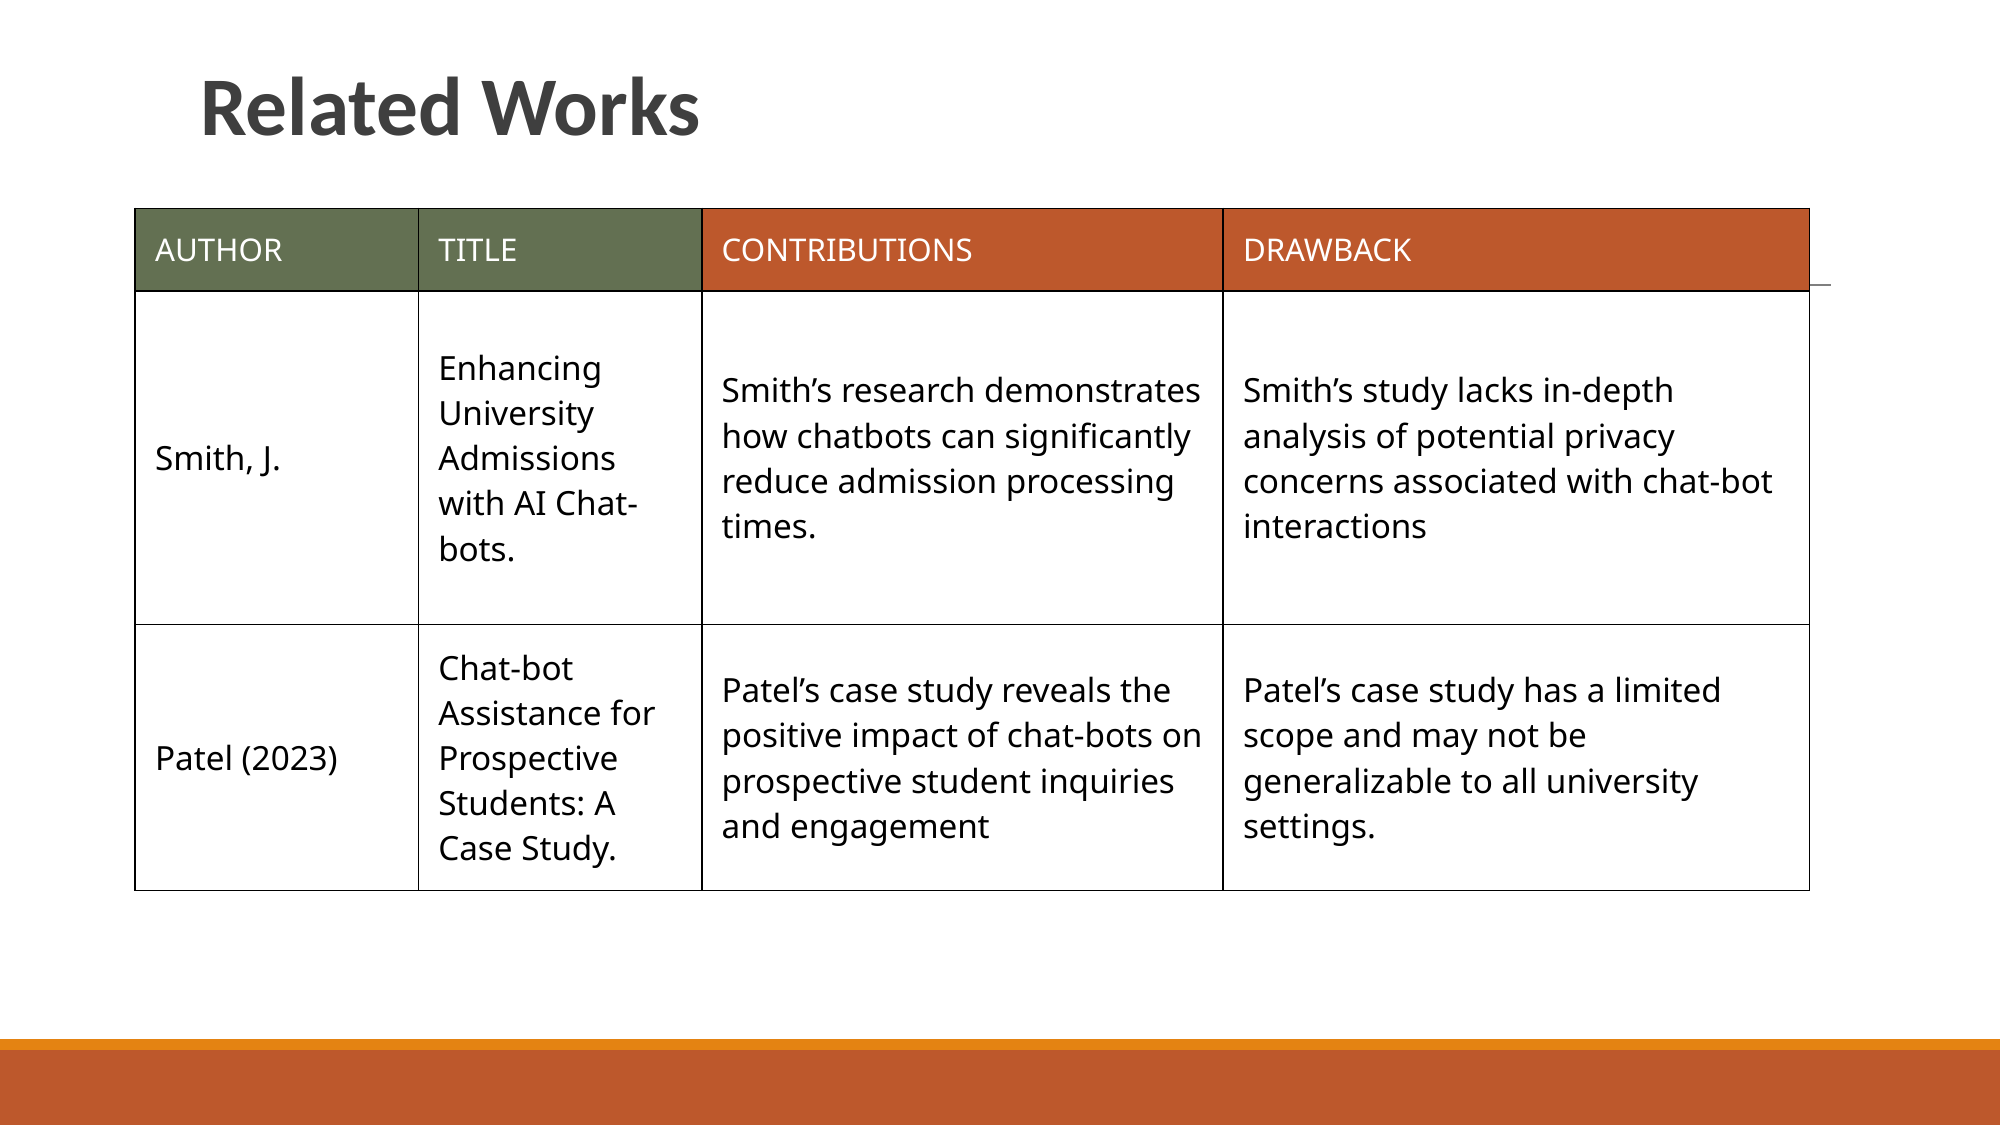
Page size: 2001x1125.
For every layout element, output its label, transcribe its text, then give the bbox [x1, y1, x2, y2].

table_cell Patel’s case study has a limited scope and may not be generalizable to all university settings. [1224, 625, 1809, 890]
table_cell Smith’s research demonstrates how chatbots can significantly reduce admission processing times. [703, 292, 1222, 624]
title Related Works [180, 47, 1830, 197]
table_cell Smith’s study lacks in-depth analysis of potential privacy concerns associated with chat-bot interactions [1224, 292, 1809, 624]
table_cell Chat-bot Assistance for Prospective Students: A Case Study. [419, 625, 701, 890]
table_header AUTHOR [136, 209, 418, 290]
table_header CONTRIBUTIONS [703, 209, 1222, 290]
table_header DRAWBACK [1224, 209, 1809, 290]
table_cell Smith, J. [136, 292, 418, 624]
table_cell Enhancing University Admissions with AI Chat-bots. [419, 292, 701, 624]
table_cell Patel (2023) [136, 625, 418, 890]
table_header TITLE [419, 209, 701, 290]
table_cell Patel’s case study reveals the positive impact of chat-bots on prospective student inquiries and engagement [703, 625, 1222, 890]
